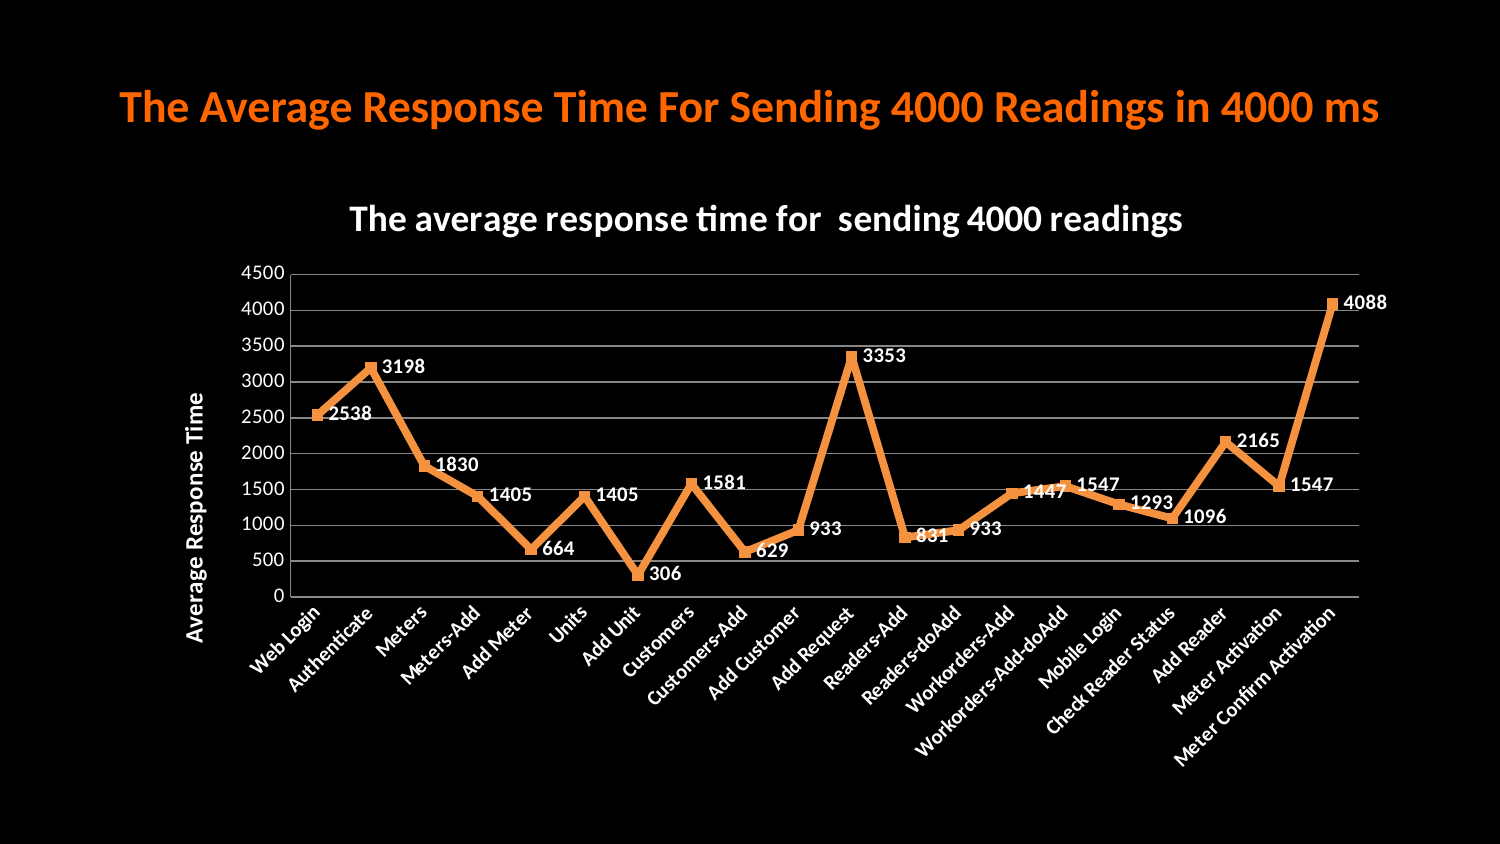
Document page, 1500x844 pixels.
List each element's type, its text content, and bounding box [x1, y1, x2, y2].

title The Average Response Time For Sending 4000 Readings in 4000 ms [75, 33, 1425, 175]
chart [149, 171, 1388, 785]
